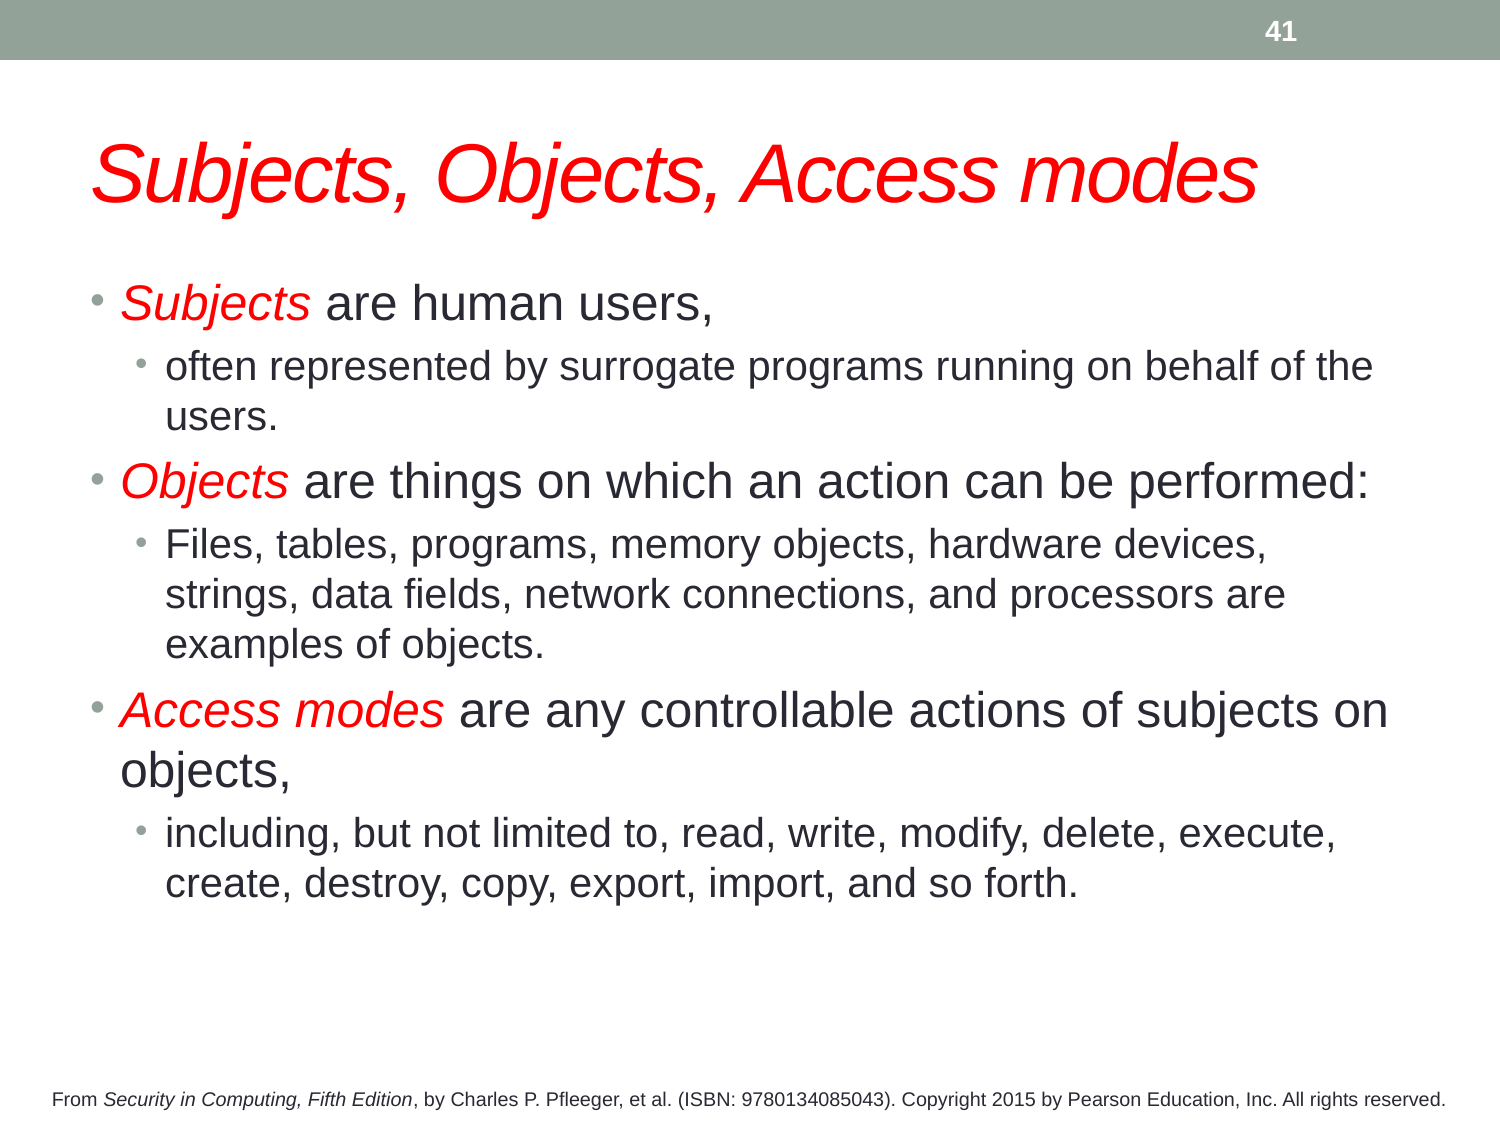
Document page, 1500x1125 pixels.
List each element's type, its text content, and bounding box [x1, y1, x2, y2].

list Subjects are human users, often represented by surrogate programs running on behalf of the users. Objects are things on which an action can be performed: Files, tables, programs, memory objects, hardware devices, strings, data fields, network connections, and processors are examples of objects. Access modes are any controllable actions of subjects on objects, including, but not limited to, read, write, modify, delete, execute, create, destroy, copy, export, import, and so forth. [75, 262, 1425, 1063]
slide_number 41 [1250, 3, 1425, 57]
footer From Security in Computing, Fifth Edition, by Charles P. Pfleeger, et al. (ISBN: 9780134085043). Copyright 2015 by Pearson Education, Inc. All rights reserved. [0, 1071, 1500, 1125]
title Subjects, Objects, Access modes [75, 87, 1425, 250]
